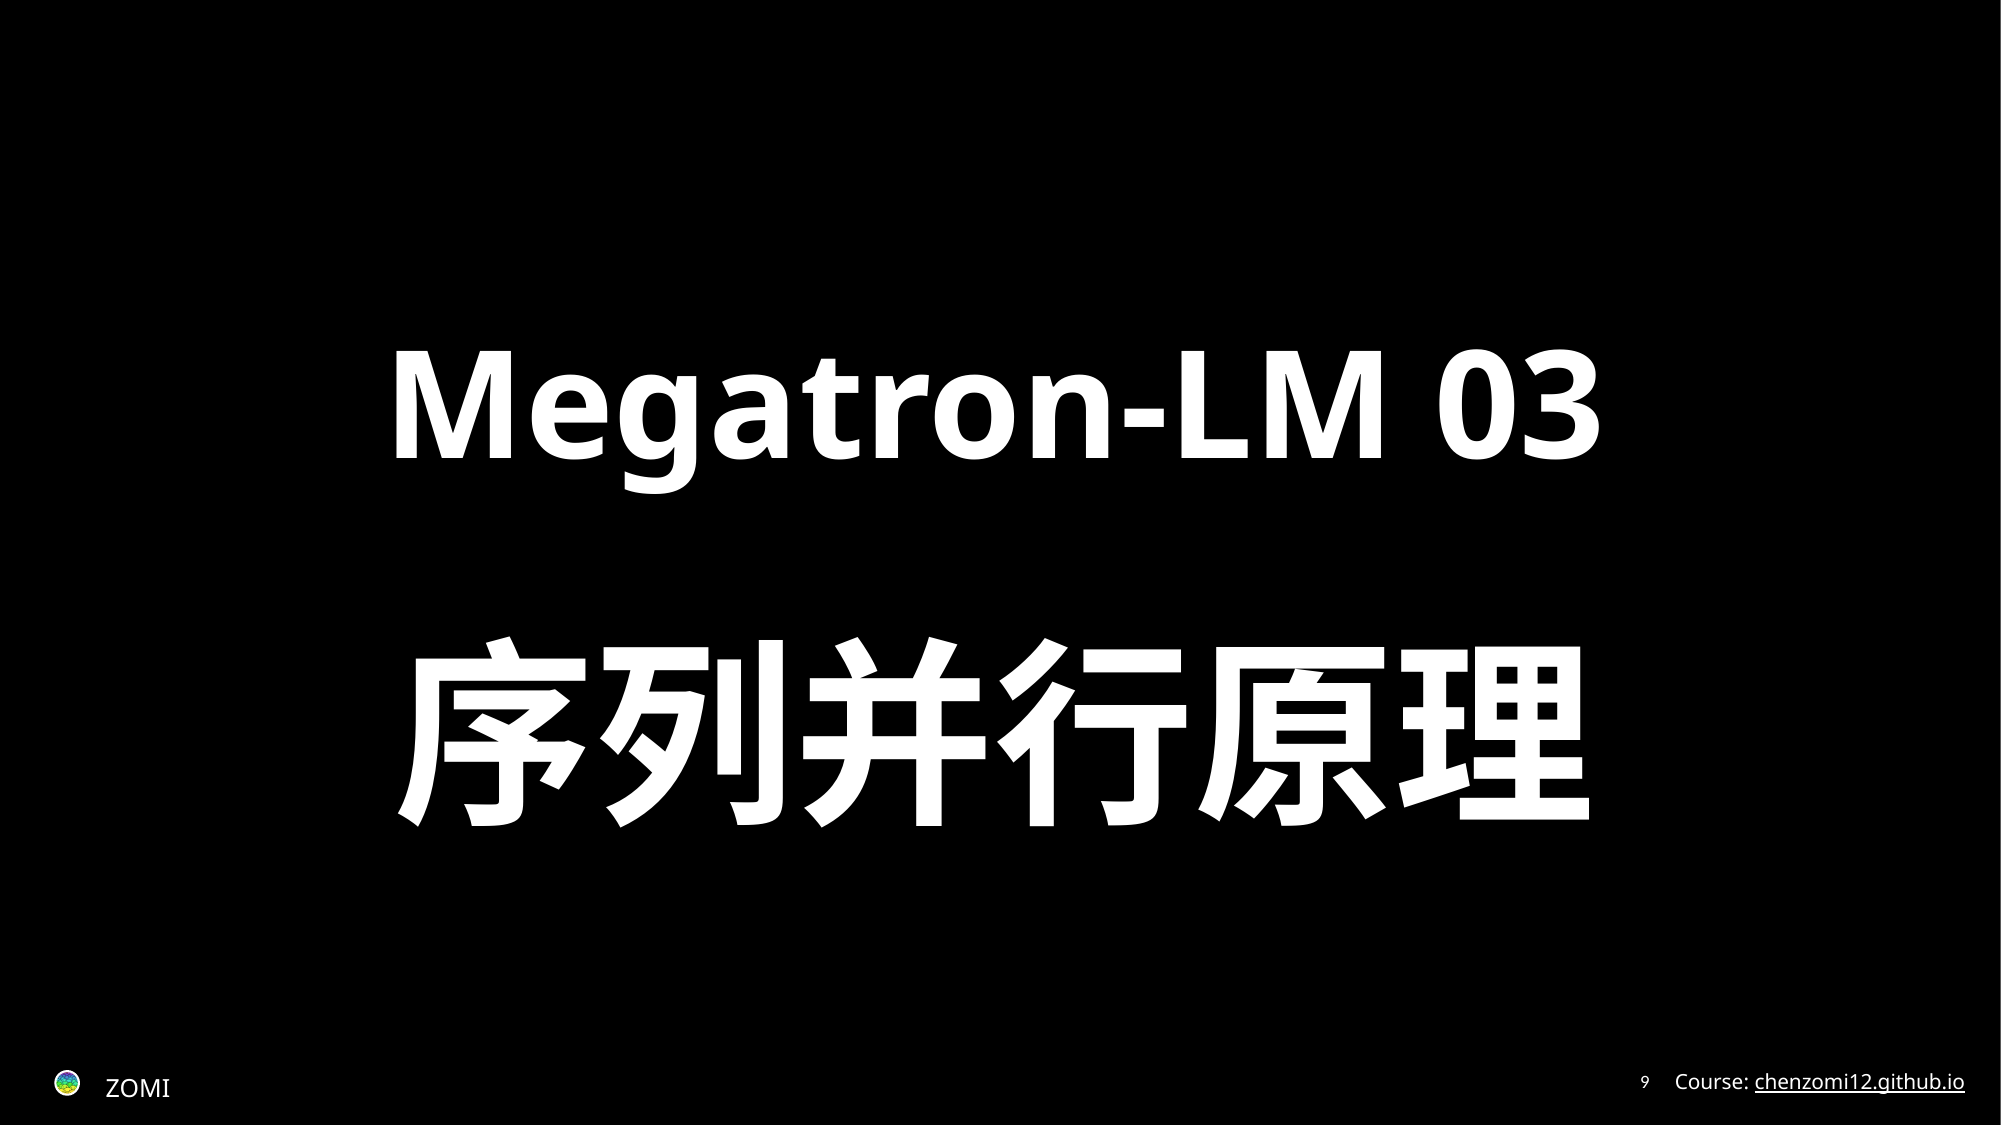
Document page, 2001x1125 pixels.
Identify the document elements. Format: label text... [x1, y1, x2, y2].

list Megatron-LM 03 序列并行原理 [79, 80, 1910, 986]
picture [57, 1073, 77, 1093]
